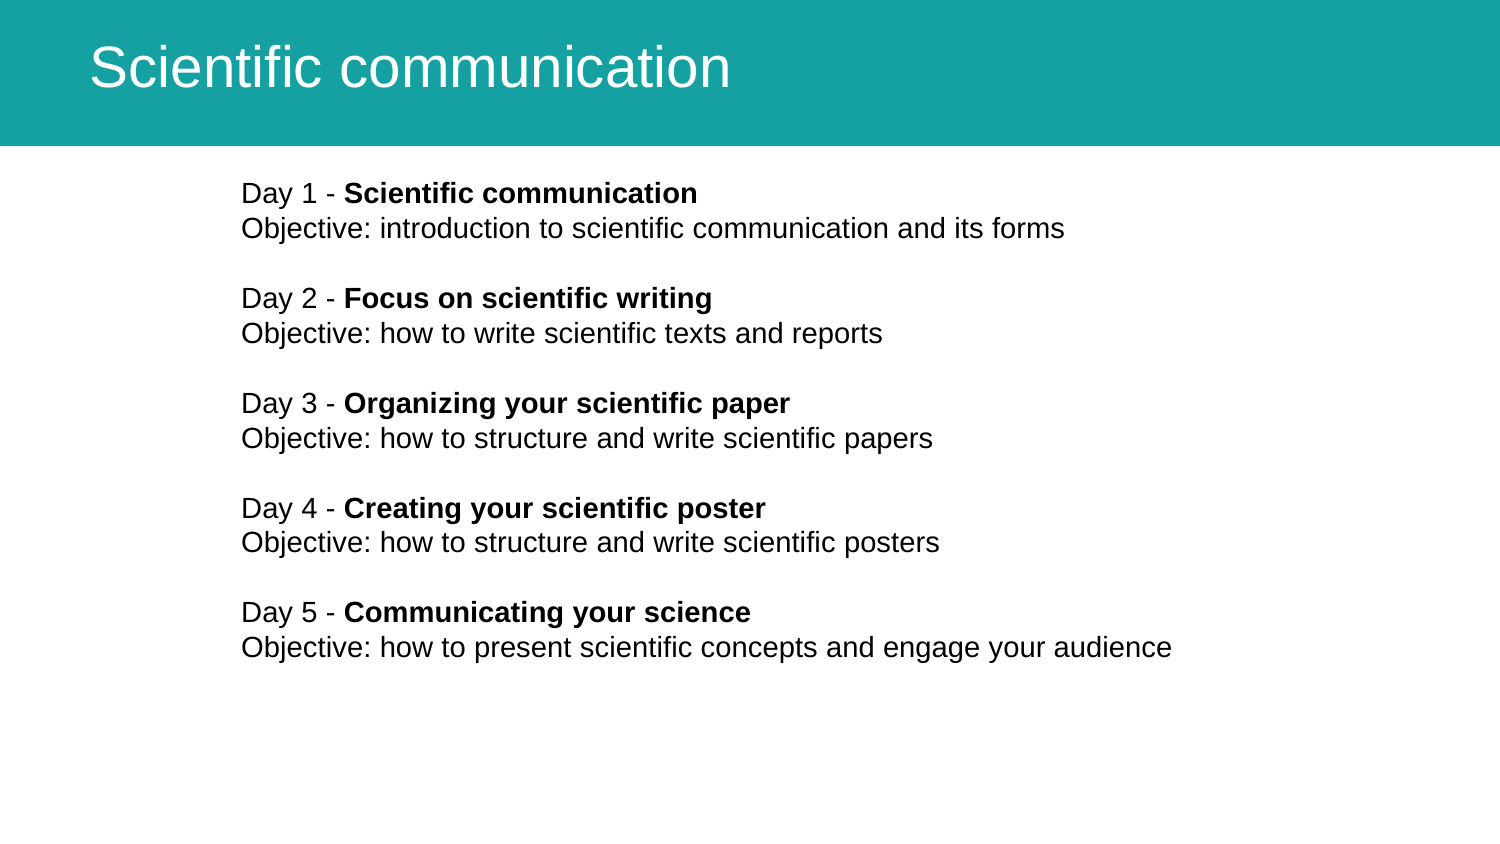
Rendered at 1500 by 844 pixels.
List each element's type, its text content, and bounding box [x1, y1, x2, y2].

text_box Day 1 - Scientific communication Objective: introduction to scientific communication and its forms Day 2 - Focus on scientific writing Objective: how to write scientific texts and reports Day 3 - Organizing your scientific paper Objective: how to structure and write scientific papers Day 4 - Creating your scientific poster Objective: how to structure and write scientific posters Day 5 - Communicating your science Objective: how to present scientific concepts and engage your audience [226, 166, 1189, 671]
title Scientific communication [75, 21, 1086, 104]
